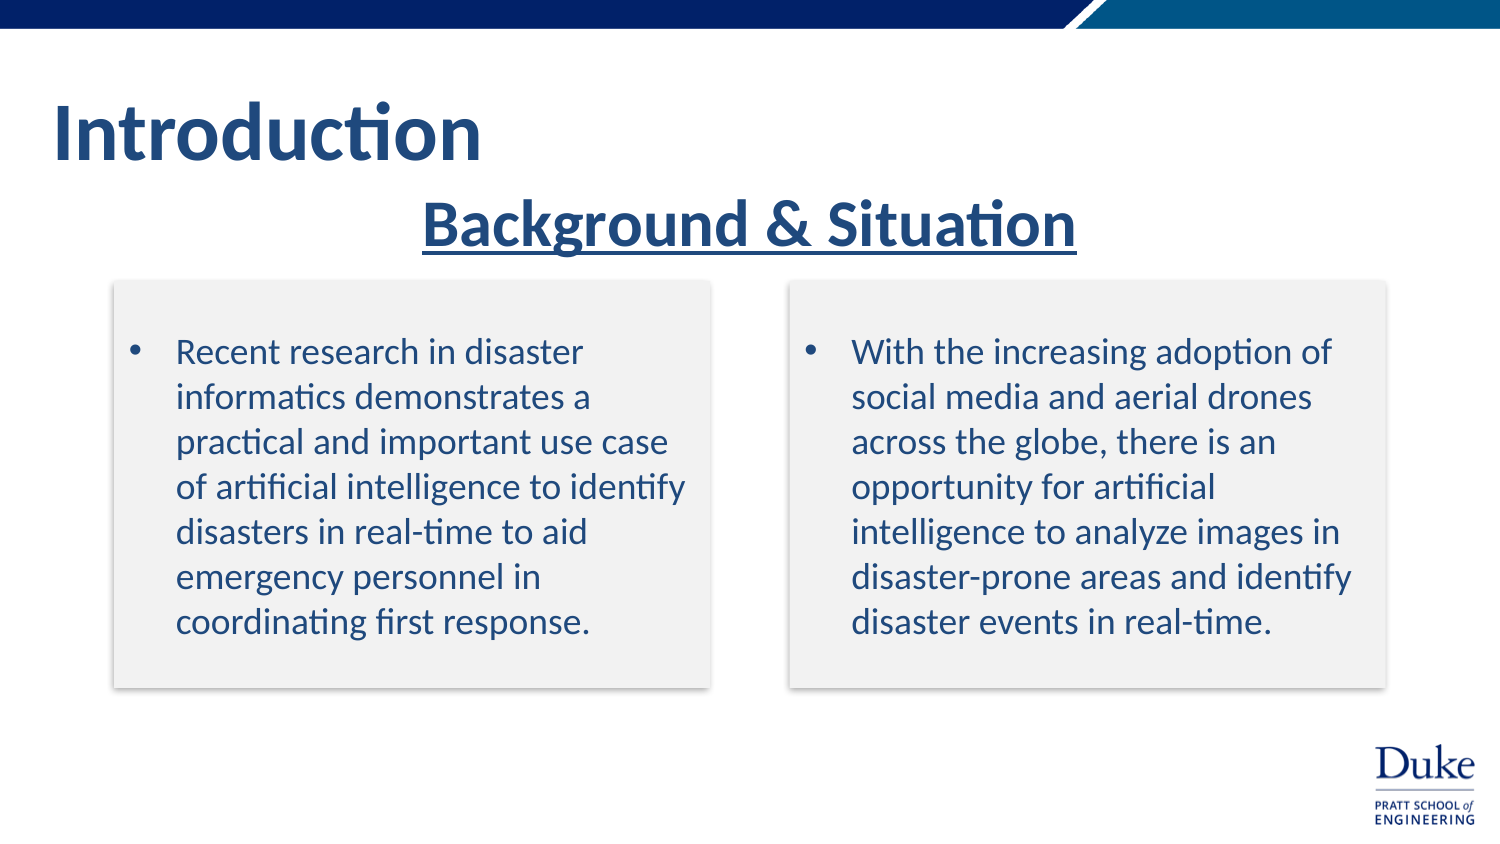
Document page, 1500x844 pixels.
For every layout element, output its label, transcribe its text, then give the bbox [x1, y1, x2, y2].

title Introduction [37, 56, 1388, 197]
picture [0, 0, 1500, 844]
text_box With the increasing adoption of social media and aerial drones across the globe, there is an opportunity for artificial intelligence to analyze images in disaster-prone areas and identify disaster events in real-time. [789, 280, 1386, 689]
text_box Recent research in disaster informatics demonstrates a practical and important use case of artificial intelligence to identify disasters in real-time to aid emergency personnel in coordinating first response. [113, 280, 711, 689]
text_box Background & Situation [240, 172, 1260, 268]
